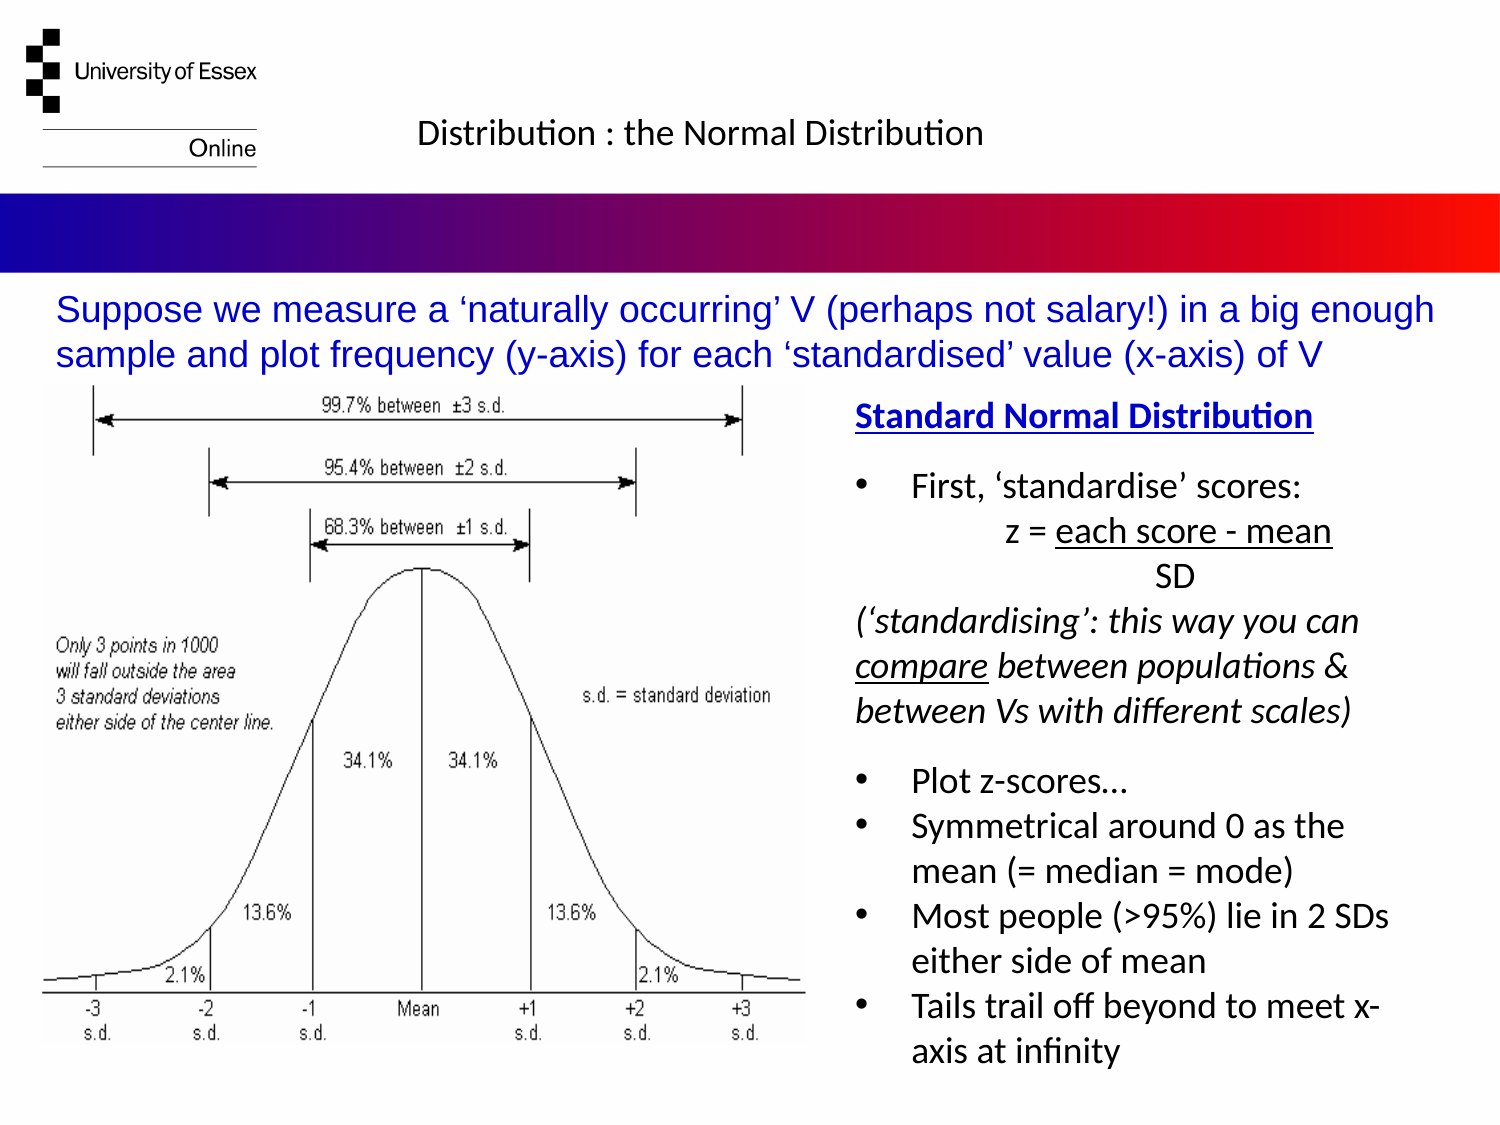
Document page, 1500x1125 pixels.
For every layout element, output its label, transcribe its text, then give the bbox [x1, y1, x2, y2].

text_box Distribution : the Normal Distribution [402, 100, 1000, 161]
text_box Standard Normal Distribution First, ‘standardise’ scores: z = each score - mean SD (‘standardising’: this way you can compare between populations & between Vs with different scales) Plot z-scores… Symmetrical around 0 as the mean (= median = mode) Most people (>95%) lie in 2 SDs either side of mean Tails trail off beyond to meet x-axis at infinity [840, 384, 1425, 1079]
text_box Suppose we measure a ‘naturally occurring’ V (perhaps not salary!) in a big enough sample and plot frequency (y-axis) for each ‘standardised’ value (x-axis) of V [41, 278, 1459, 383]
picture [0, 0, 1500, 1125]
